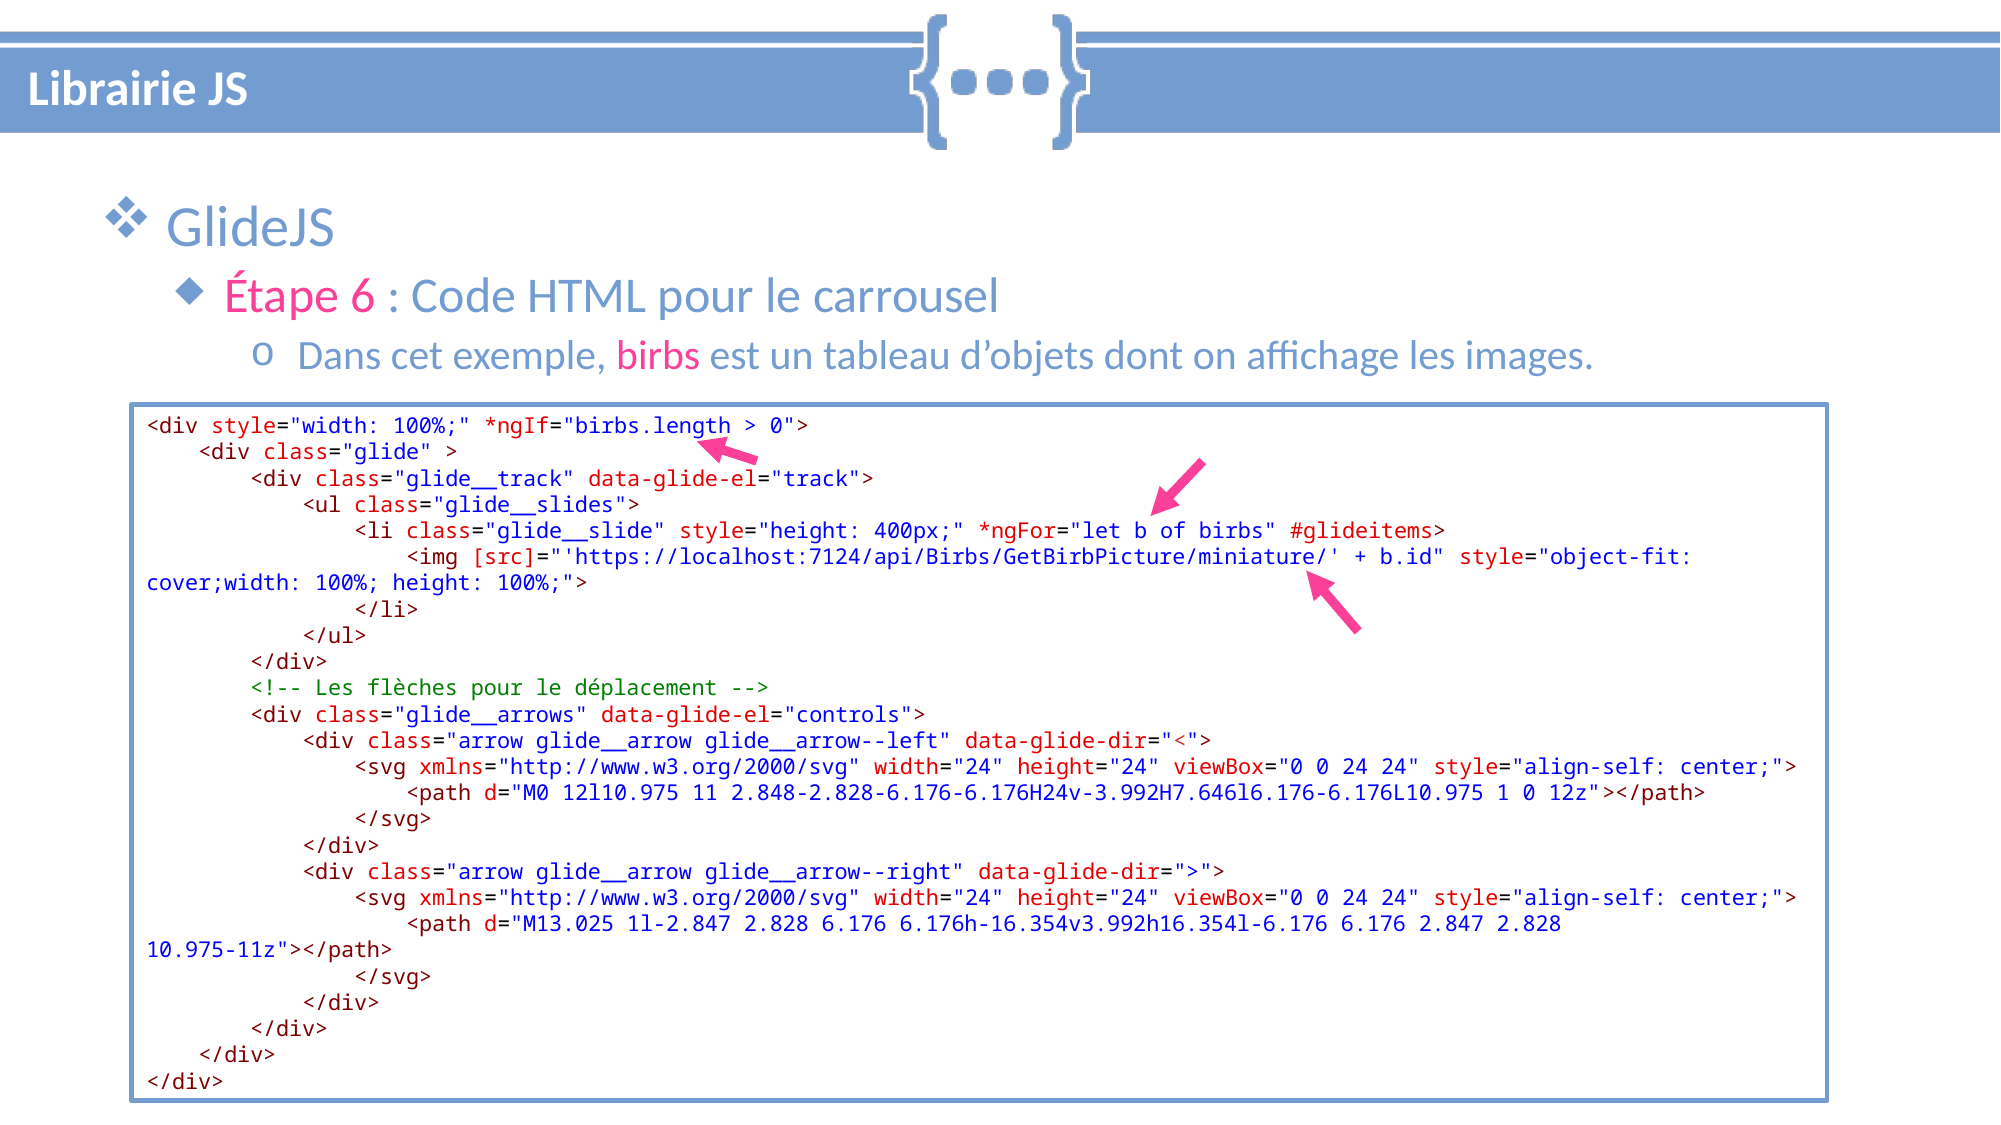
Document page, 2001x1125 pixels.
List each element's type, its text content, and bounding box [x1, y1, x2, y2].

list GlideJS Étape 6 : Code HTML pour le carrousel Dans cet exemple, birbs est un tableau d’objets dont on affichage les images. [85, 188, 1910, 1014]
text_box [696, 441, 757, 461]
picture [0, 4, 2000, 161]
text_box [1150, 460, 1203, 516]
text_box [1306, 570, 1359, 632]
title Librairie JS [12, 58, 913, 120]
text_box <div style="width: 100%;" *ngIf="birbs.length > 0"> <div class="glide" > <div class="glide__track" data-glide-el="track"> <ul class="glide__slides"> <li class="glide__slide" style="height: 400px;" *ngFor="let b of birbs" #glideitems> <img [src]="'https://localhost:7124/api/Birbs/GetBirbPicture/miniature/' + b.id" style="object-fit: cover;width: 100%; height: 100%;"> </li> </ul> </div> <!-- Les flèches pour le déplacement --> <div class="glide__arrows" data-glide-el="controls"> <div class="arrow glide__arrow glide__arrow--left" data-glide-dir="<"> <svg xmlns="http://www.w3.org/2000/svg" width="24" height="24" viewBox="0 0 24 24" style="align-self: center;"> <path d="M0 12l10.975 11 2.848-2.828-6.176-6.176H24v-3.992H7.646l6.176-6.176L10.975 1 0 12z"></path> </svg> </div> <div class="arrow glide__arrow glide__arrow--right" data-glide-dir=">"> <svg xmlns="http://www.w3.org/2000/svg" width="24" height="24" viewBox="0 0 24 24" style="align-self: center;"> <path d="M13.025 1l-2.847 2.828 6.176 6.176h-16.354v3.992h16.354l-6.176 6.176 2.847 2.828 10.975-11z"></path> </svg> </div> </div> </div> </div> [131, 404, 1828, 1101]
